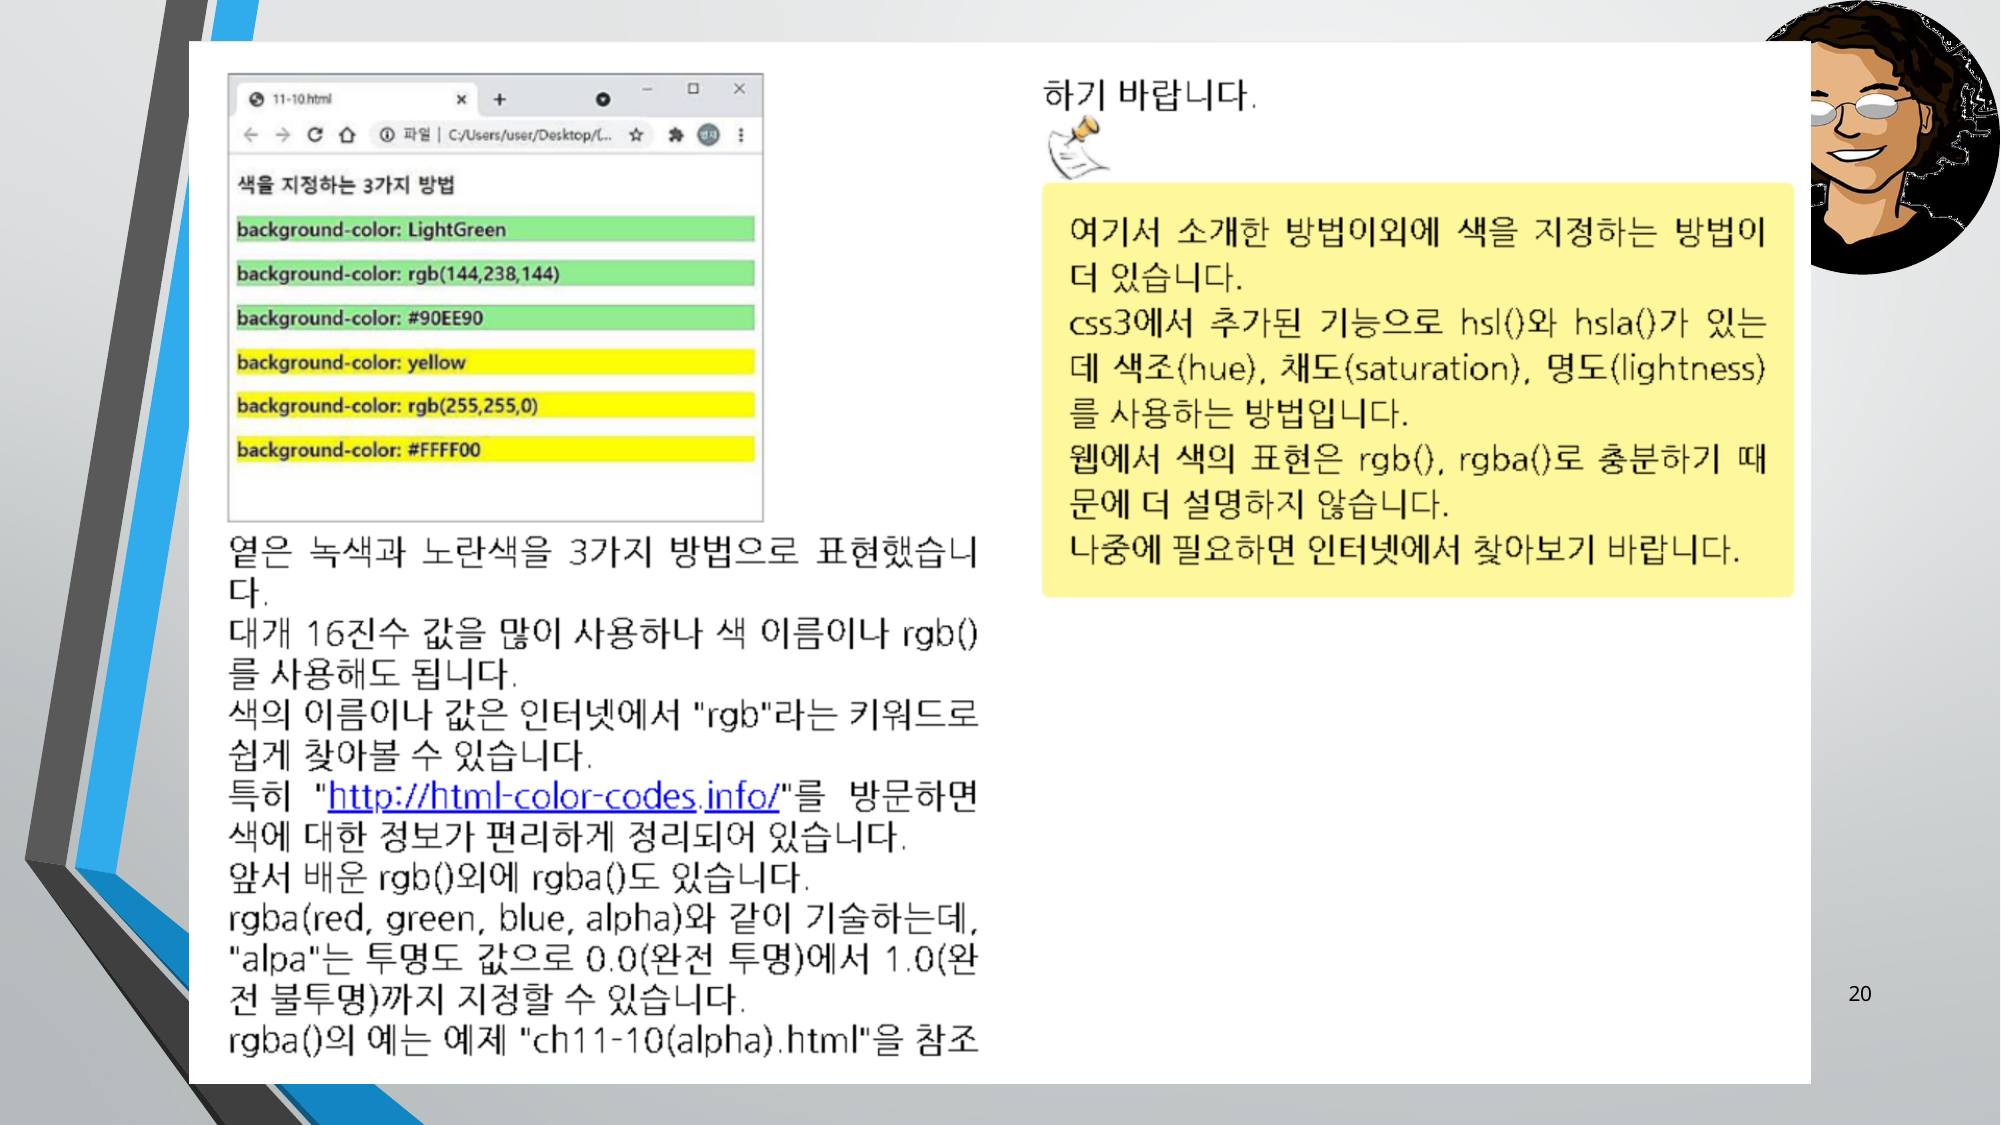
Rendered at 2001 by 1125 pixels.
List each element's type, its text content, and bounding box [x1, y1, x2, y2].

slide_number ‹#› [1816, 965, 1887, 1025]
picture [0, 0, 216, 1125]
picture [66, 0, 2001, 1125]
